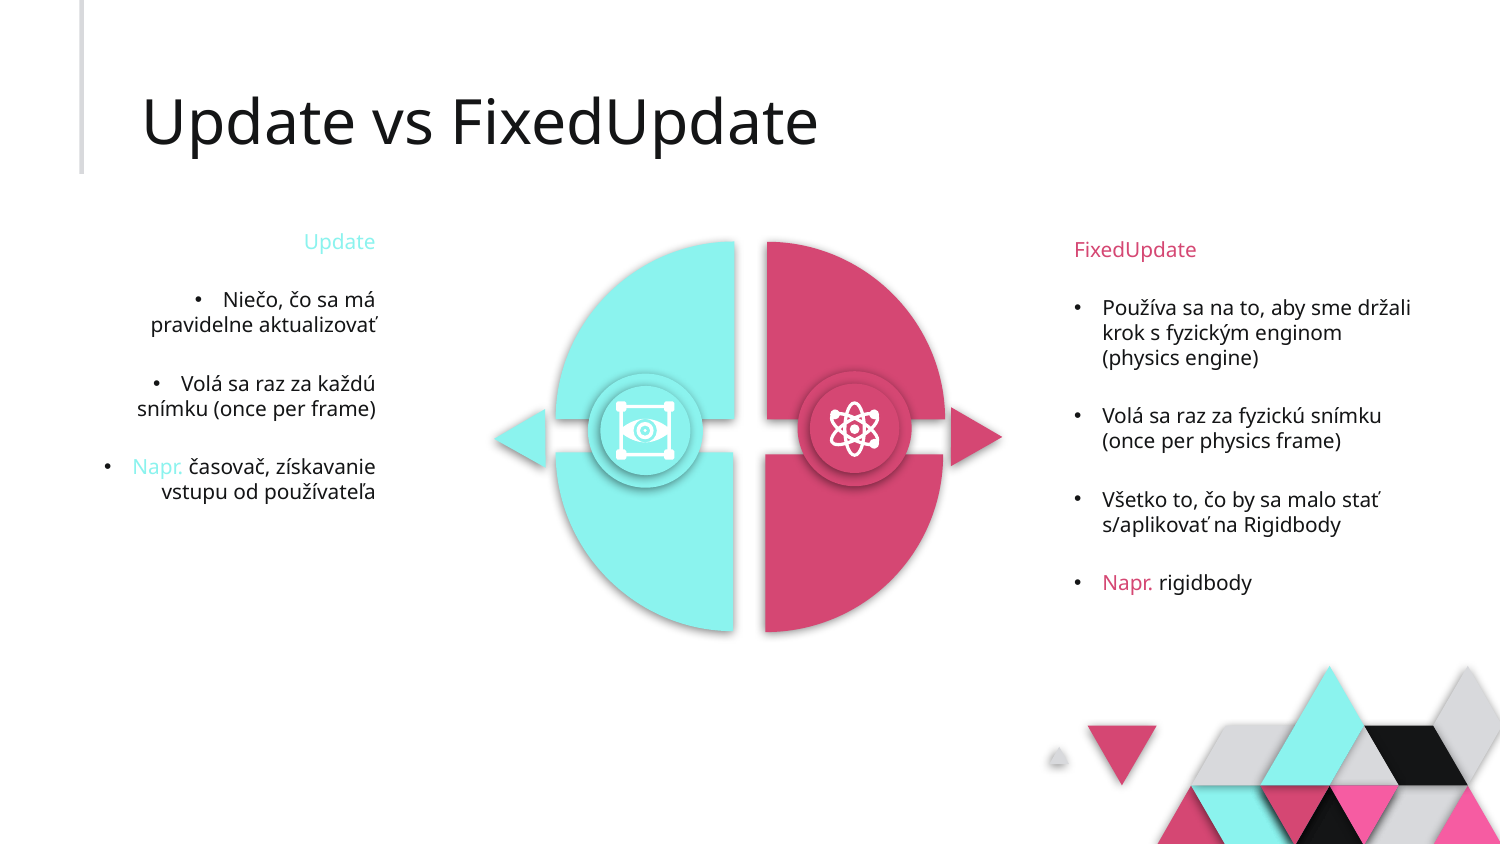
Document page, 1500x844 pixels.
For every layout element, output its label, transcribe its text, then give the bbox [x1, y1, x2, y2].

title Update vs FixedUpdate [126, 76, 1455, 172]
subtitle FixedUpdate Používa sa na to, aby sme držali krok s fyzickým enginom (physics engine) Volá sa raz za fyzickú snímku (once per physics frame) Všetko to, čo by sa malo stať s/aplikovať na Rigidbody Napr. rigidbody [1059, 221, 1427, 306]
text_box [828, 401, 881, 458]
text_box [505, 241, 991, 633]
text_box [615, 401, 675, 460]
subtitle Update Niečo, čo sa má pravidelne aktualizovať Volá sa raz za každú snímku (once per frame) Napr. časovač, získavanie vstupu od používateľa [83, 213, 391, 309]
